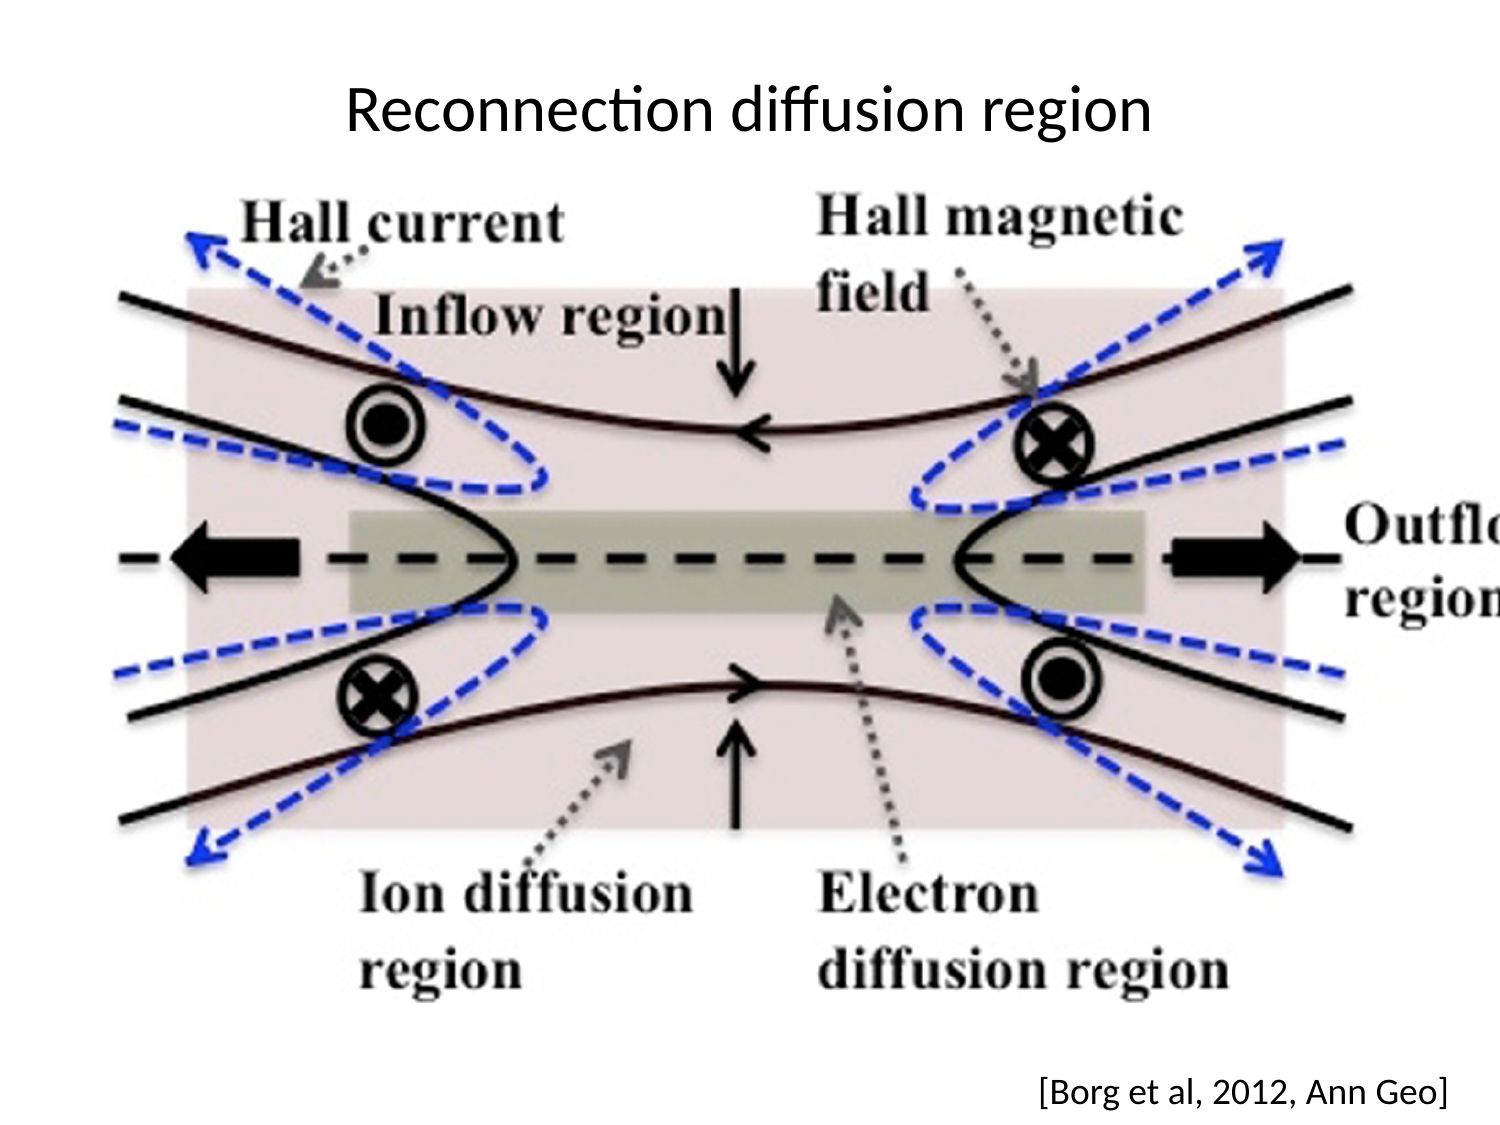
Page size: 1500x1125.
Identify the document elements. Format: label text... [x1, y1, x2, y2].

picture [74, 179, 1500, 1032]
text_box [Borg et al, 2012, Ann Geo] [1023, 1060, 1465, 1120]
title Reconnection diffusion region [75, 45, 1425, 165]
